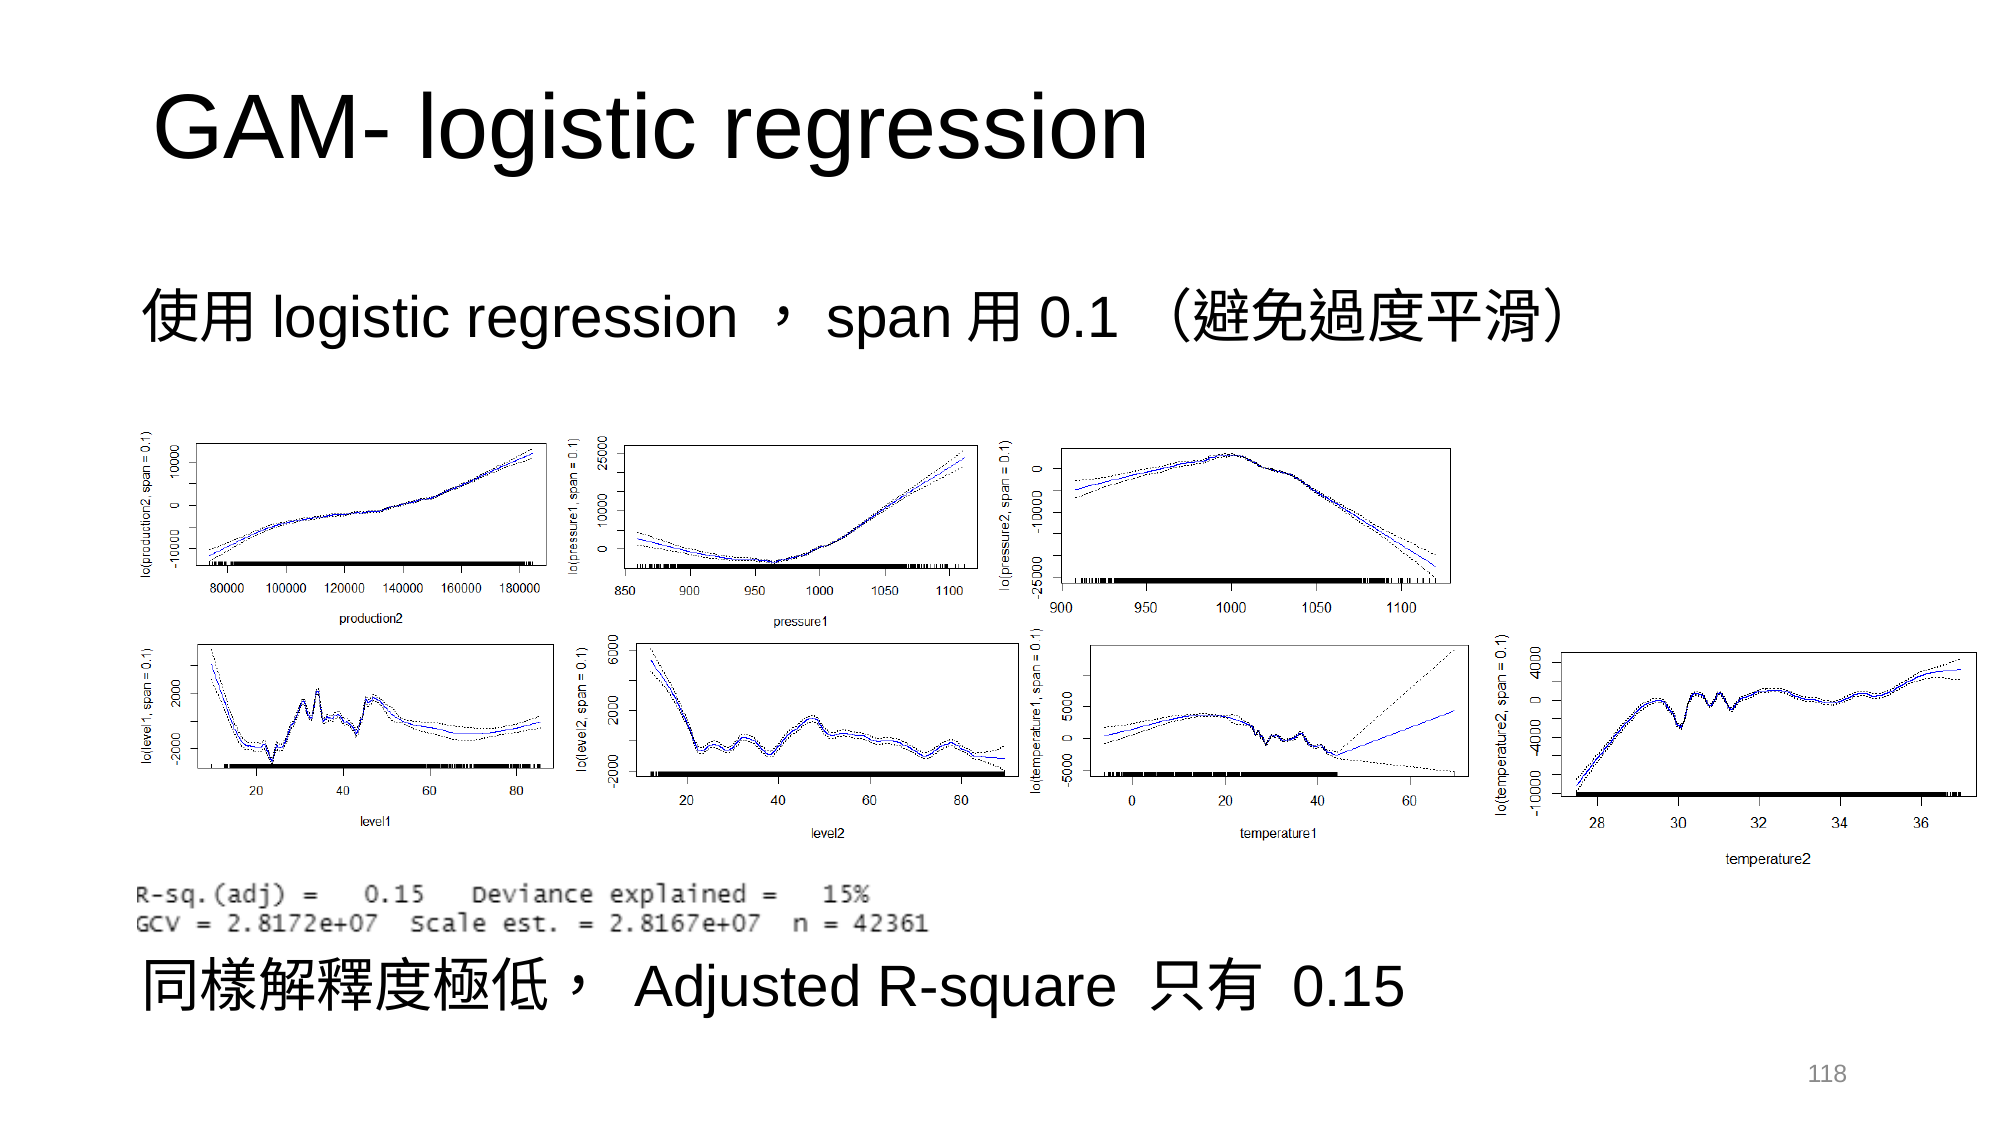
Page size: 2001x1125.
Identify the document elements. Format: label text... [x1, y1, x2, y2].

picture [1489, 629, 1998, 869]
title GAM- logistic regression [137, 59, 1863, 199]
picture [137, 427, 1479, 846]
slide_number 118 [1412, 1042, 1863, 1103]
picture [137, 868, 964, 936]
list 使用logistic regression，span用0.1（避免過度平滑） 同樣解釋度極低， Adjusted R-square 只有 0.15 [126, 279, 1852, 1066]
